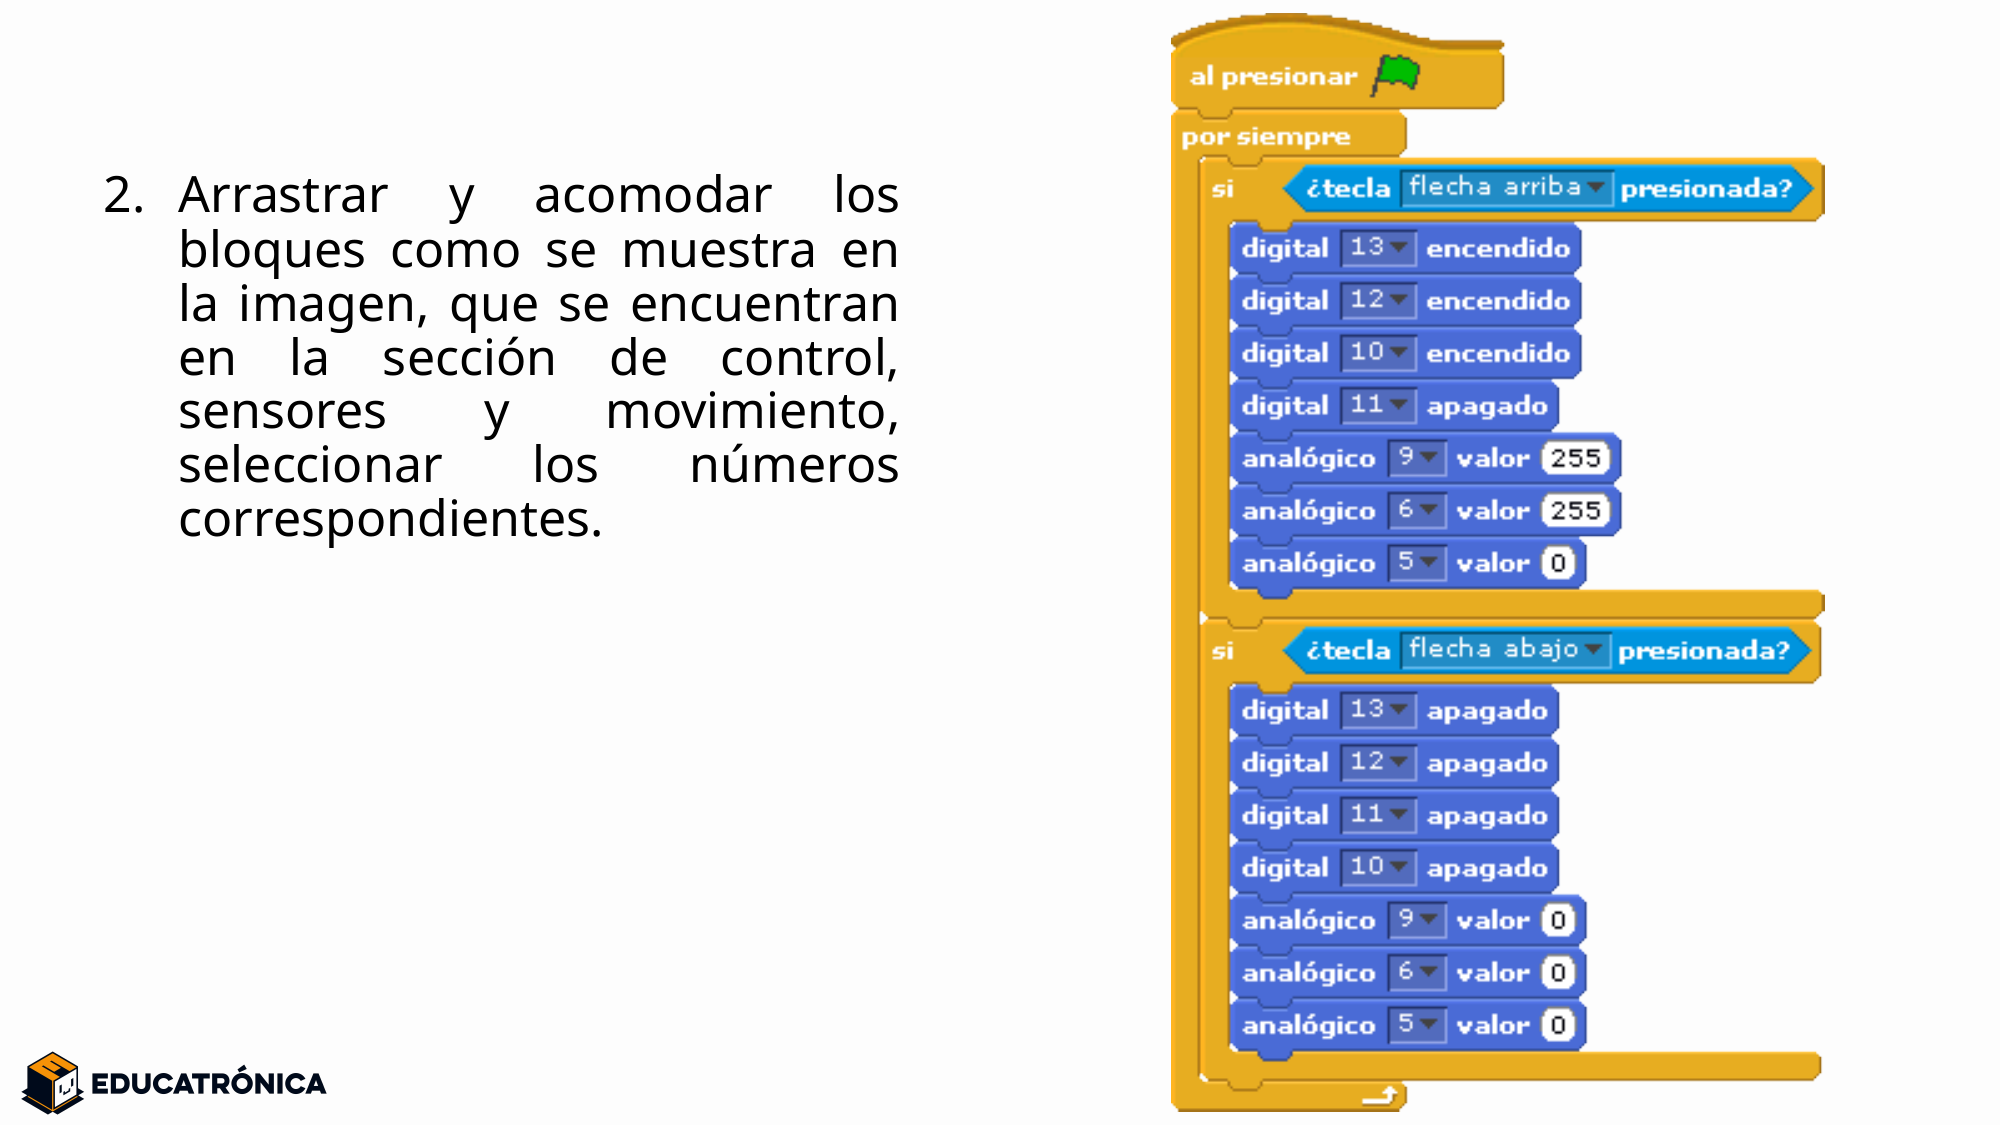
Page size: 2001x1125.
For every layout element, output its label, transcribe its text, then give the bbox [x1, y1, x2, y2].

picture [19, 1048, 330, 1118]
list Arrastrar y acomodar los bloques como se muestra en la imagen, que se encuentran en la sección de control, sensores y movimiento, seleccionar los números correspondientes. [88, 162, 916, 1037]
picture [1171, 13, 1825, 1112]
